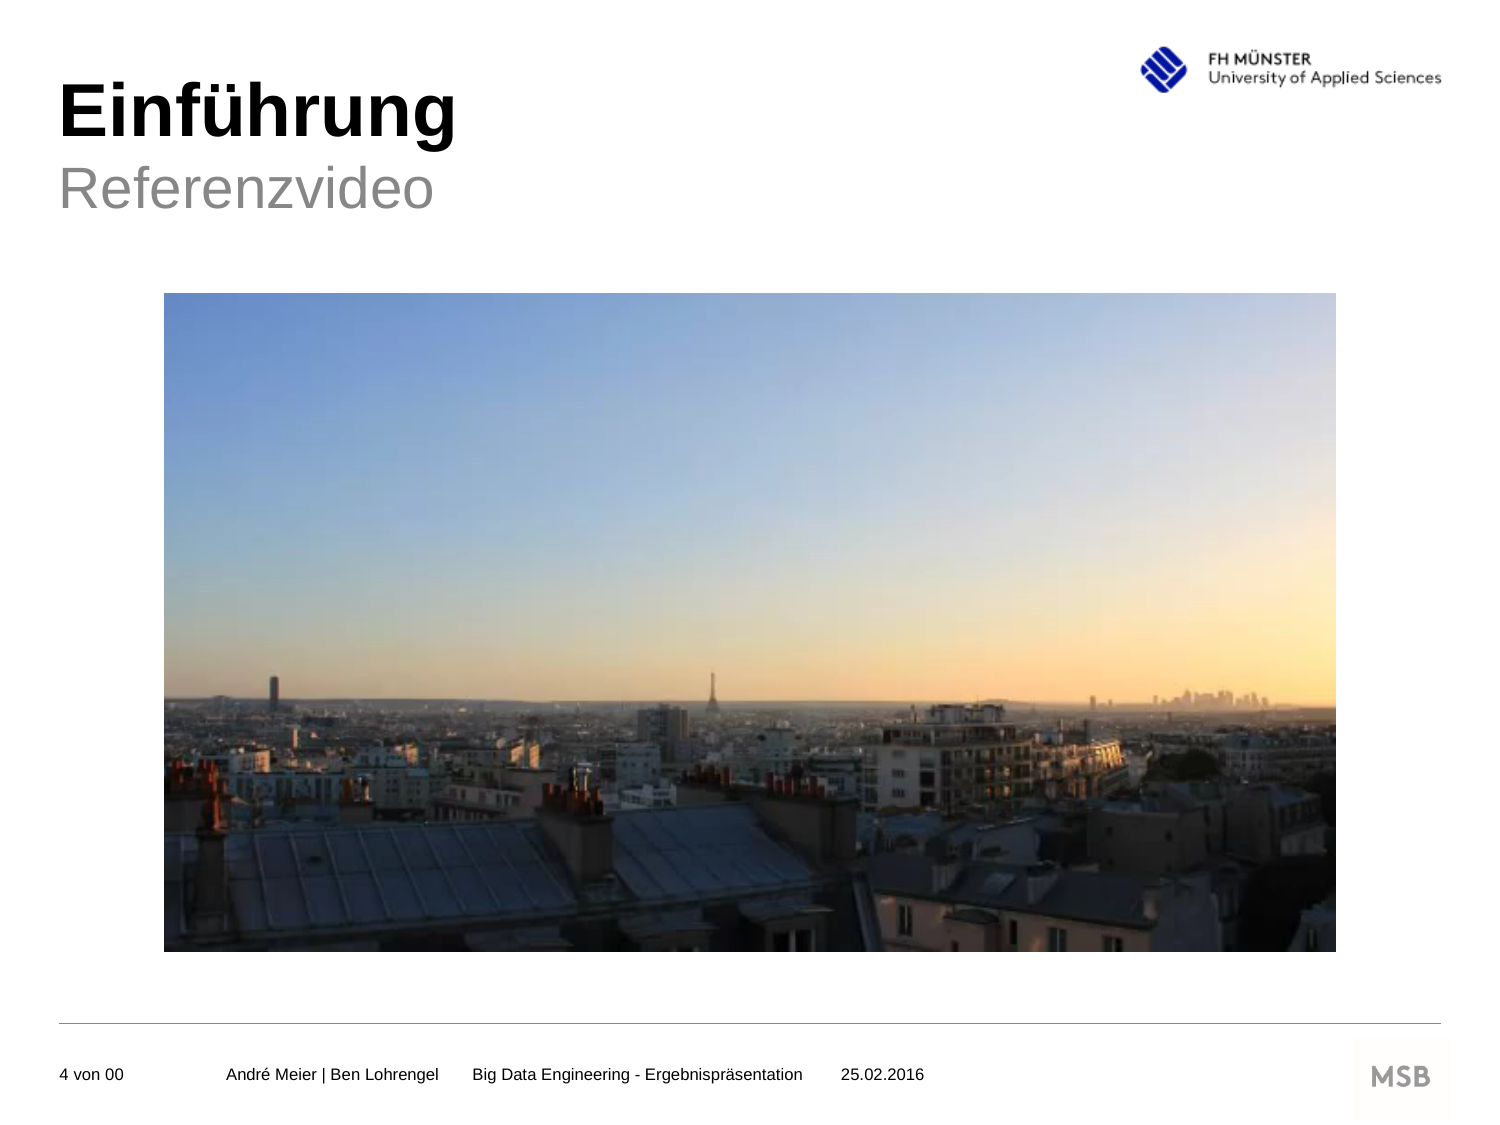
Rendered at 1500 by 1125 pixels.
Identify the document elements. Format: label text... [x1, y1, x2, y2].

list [163, 292, 1337, 953]
picture [1351, 1035, 1450, 1121]
title Einführung [58, 61, 1105, 143]
list Referenzvideo [58, 143, 1105, 226]
footer André Meier | Ben Lohrengel Big Data Engineering - Ergebnispräsentation 25.02.2016 [226, 1035, 1341, 1085]
